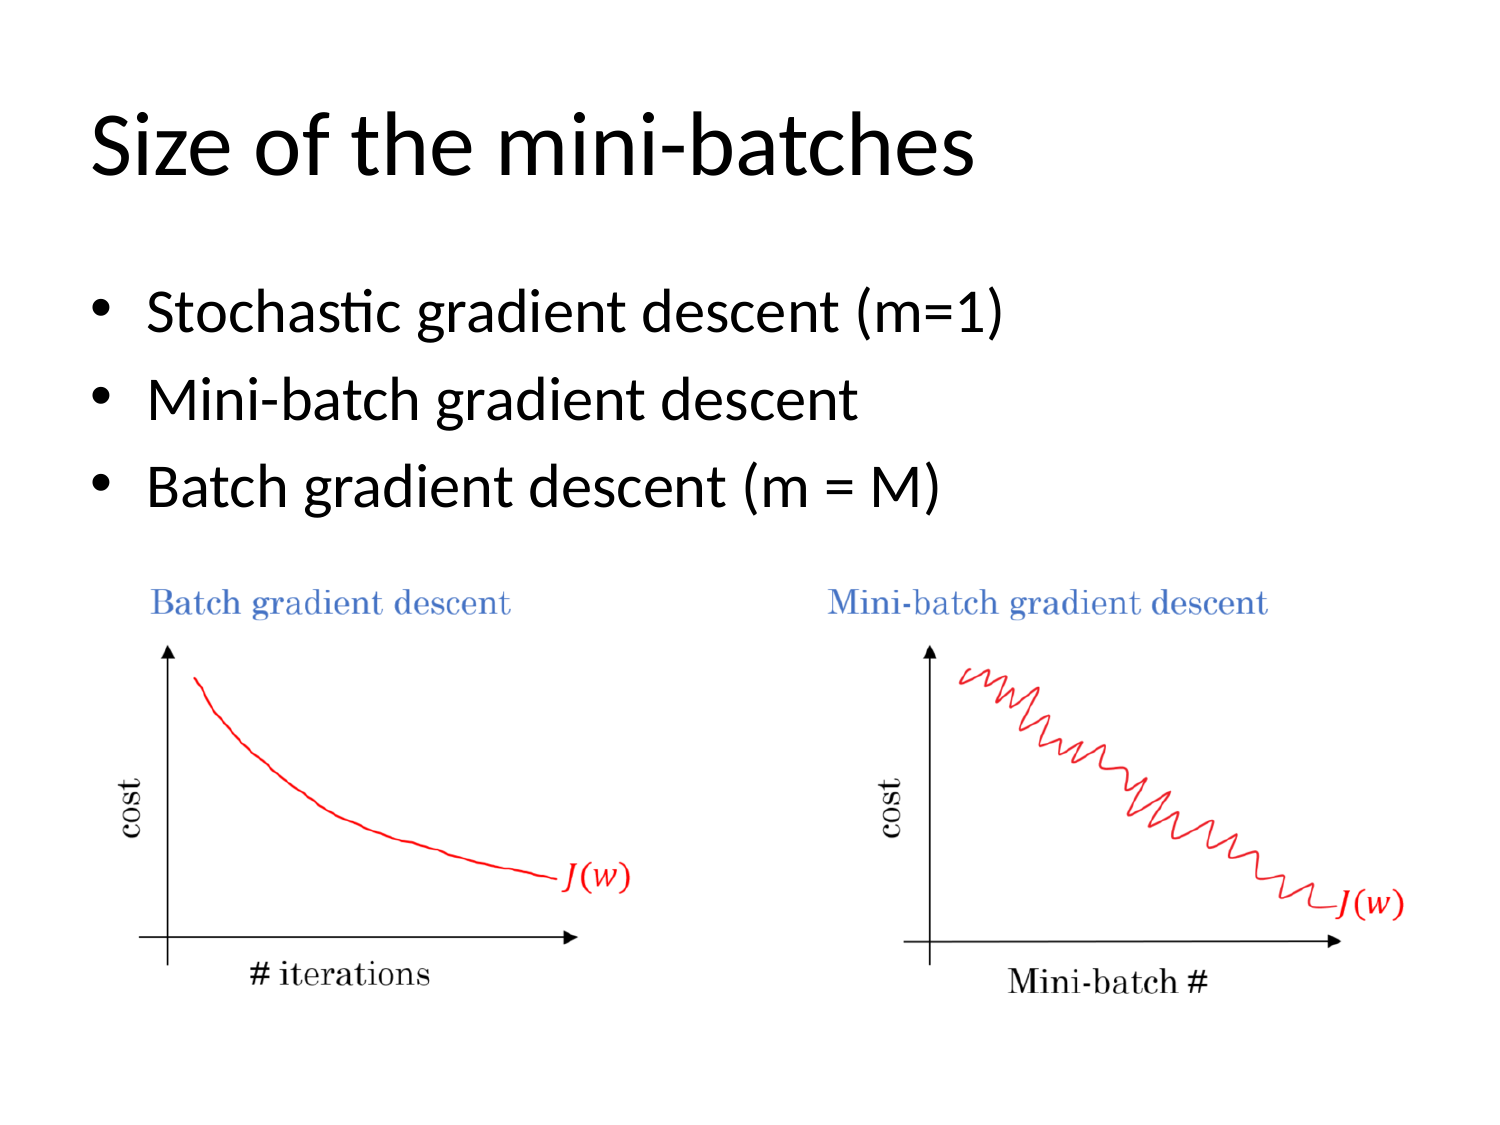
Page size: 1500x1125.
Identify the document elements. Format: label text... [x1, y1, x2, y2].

title Size of the mini-batches [75, 45, 1425, 233]
picture [100, 562, 1415, 1012]
list Stochastic gradient descent (m=1) Mini-batch gradient descent Batch gradient descent (m = M) [75, 262, 1425, 1005]
